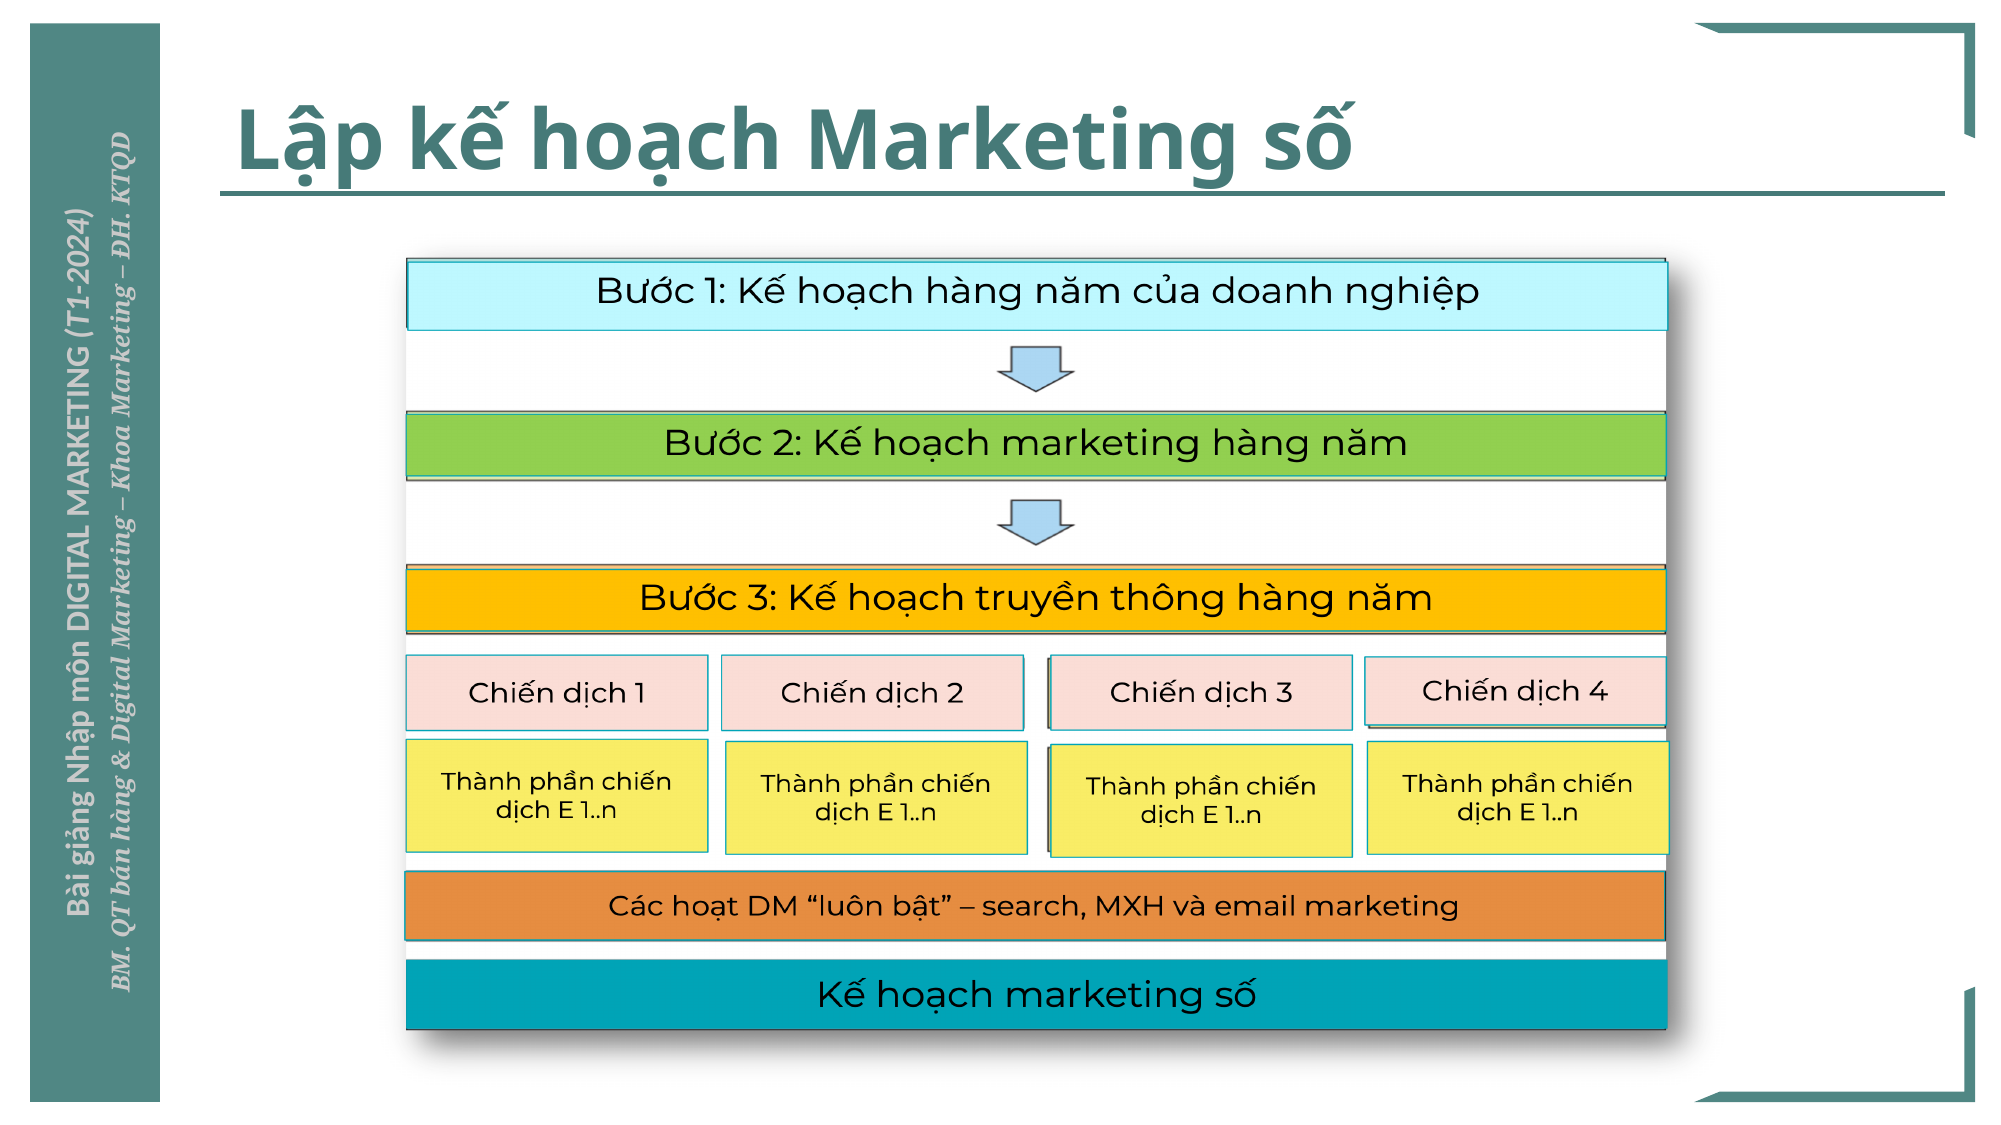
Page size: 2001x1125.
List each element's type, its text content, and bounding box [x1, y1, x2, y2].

title Lập kế hoạch Marketing số [220, 55, 1946, 229]
picture [373, 227, 1732, 1092]
